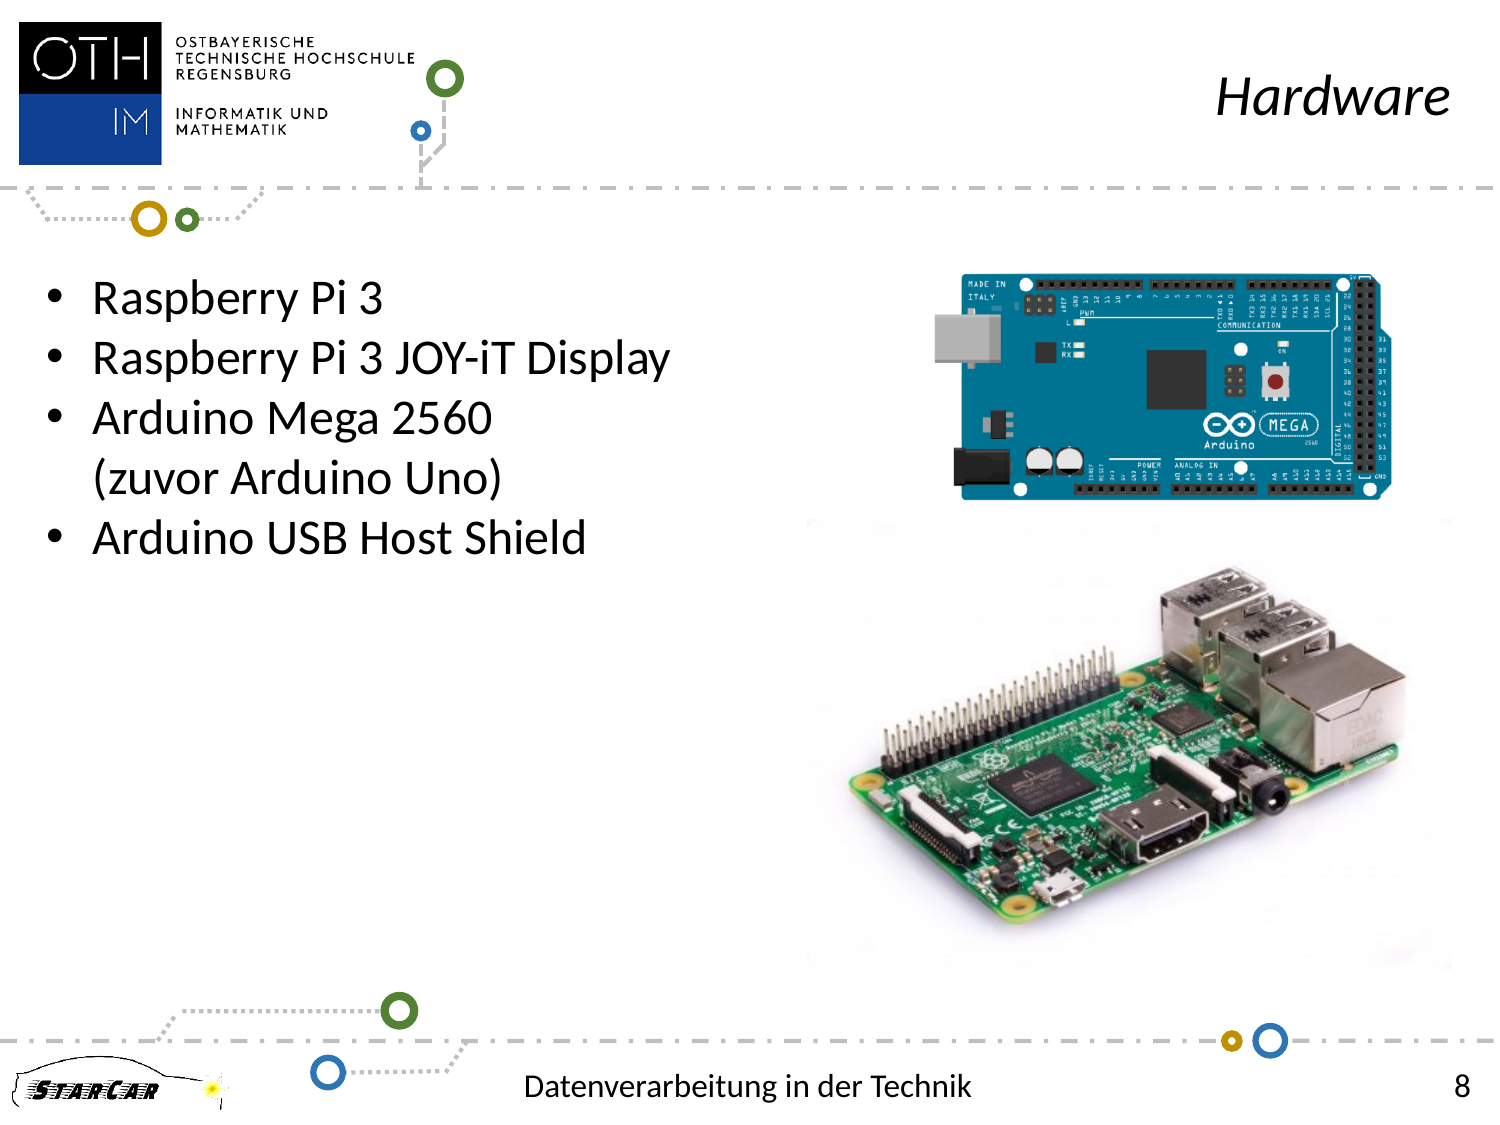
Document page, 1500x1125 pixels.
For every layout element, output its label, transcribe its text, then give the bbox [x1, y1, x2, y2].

list Raspberry Pi 3 Raspberry Pi 3 JOY-iT Display Arduino Mega 2560 (zuvor Arduino Uno) Arduino USB Host Shield [46, 264, 1452, 992]
picture [807, 519, 1452, 969]
list Hardware [478, 21, 1452, 164]
picture [417, 127, 424, 134]
picture [930, 265, 1396, 503]
footer Datenverarbeitung in der Technik [0, 1042, 1497, 1125]
picture [19, 22, 428, 165]
